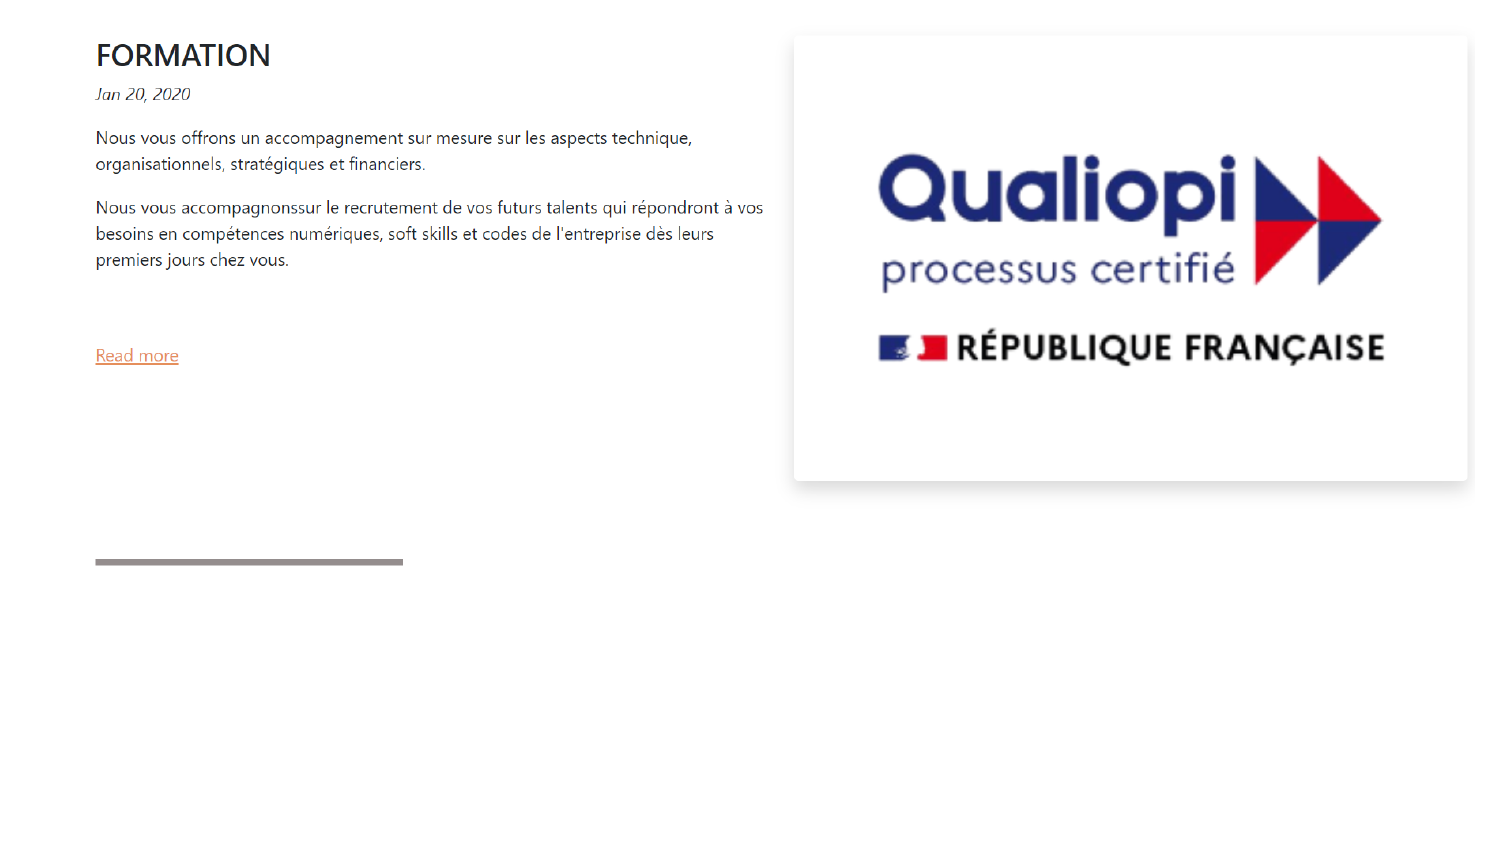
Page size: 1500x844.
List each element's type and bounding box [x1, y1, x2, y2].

picture [24, 24, 1476, 620]
